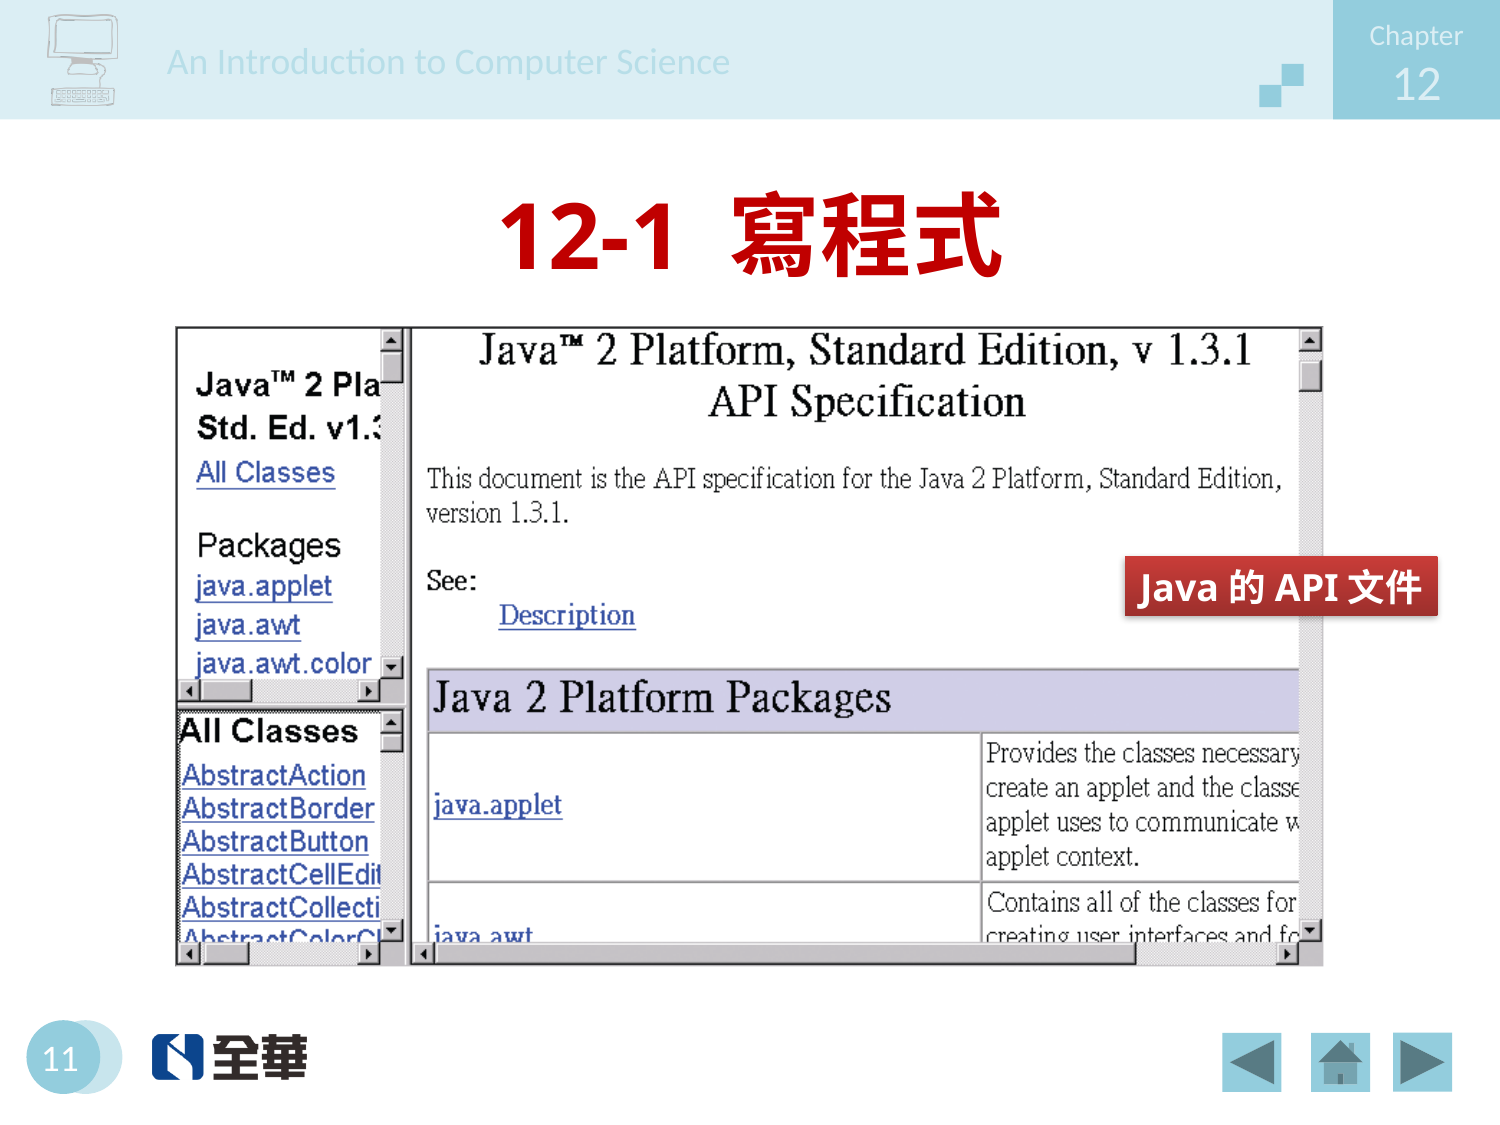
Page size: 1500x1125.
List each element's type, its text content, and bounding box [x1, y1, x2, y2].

picture [47, 14, 118, 106]
text_box Java的API文件 [1329, 556, 1438, 616]
title 12-1 寫程式 [75, 138, 1425, 327]
picture [152, 1034, 307, 1080]
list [175, 325, 1325, 969]
